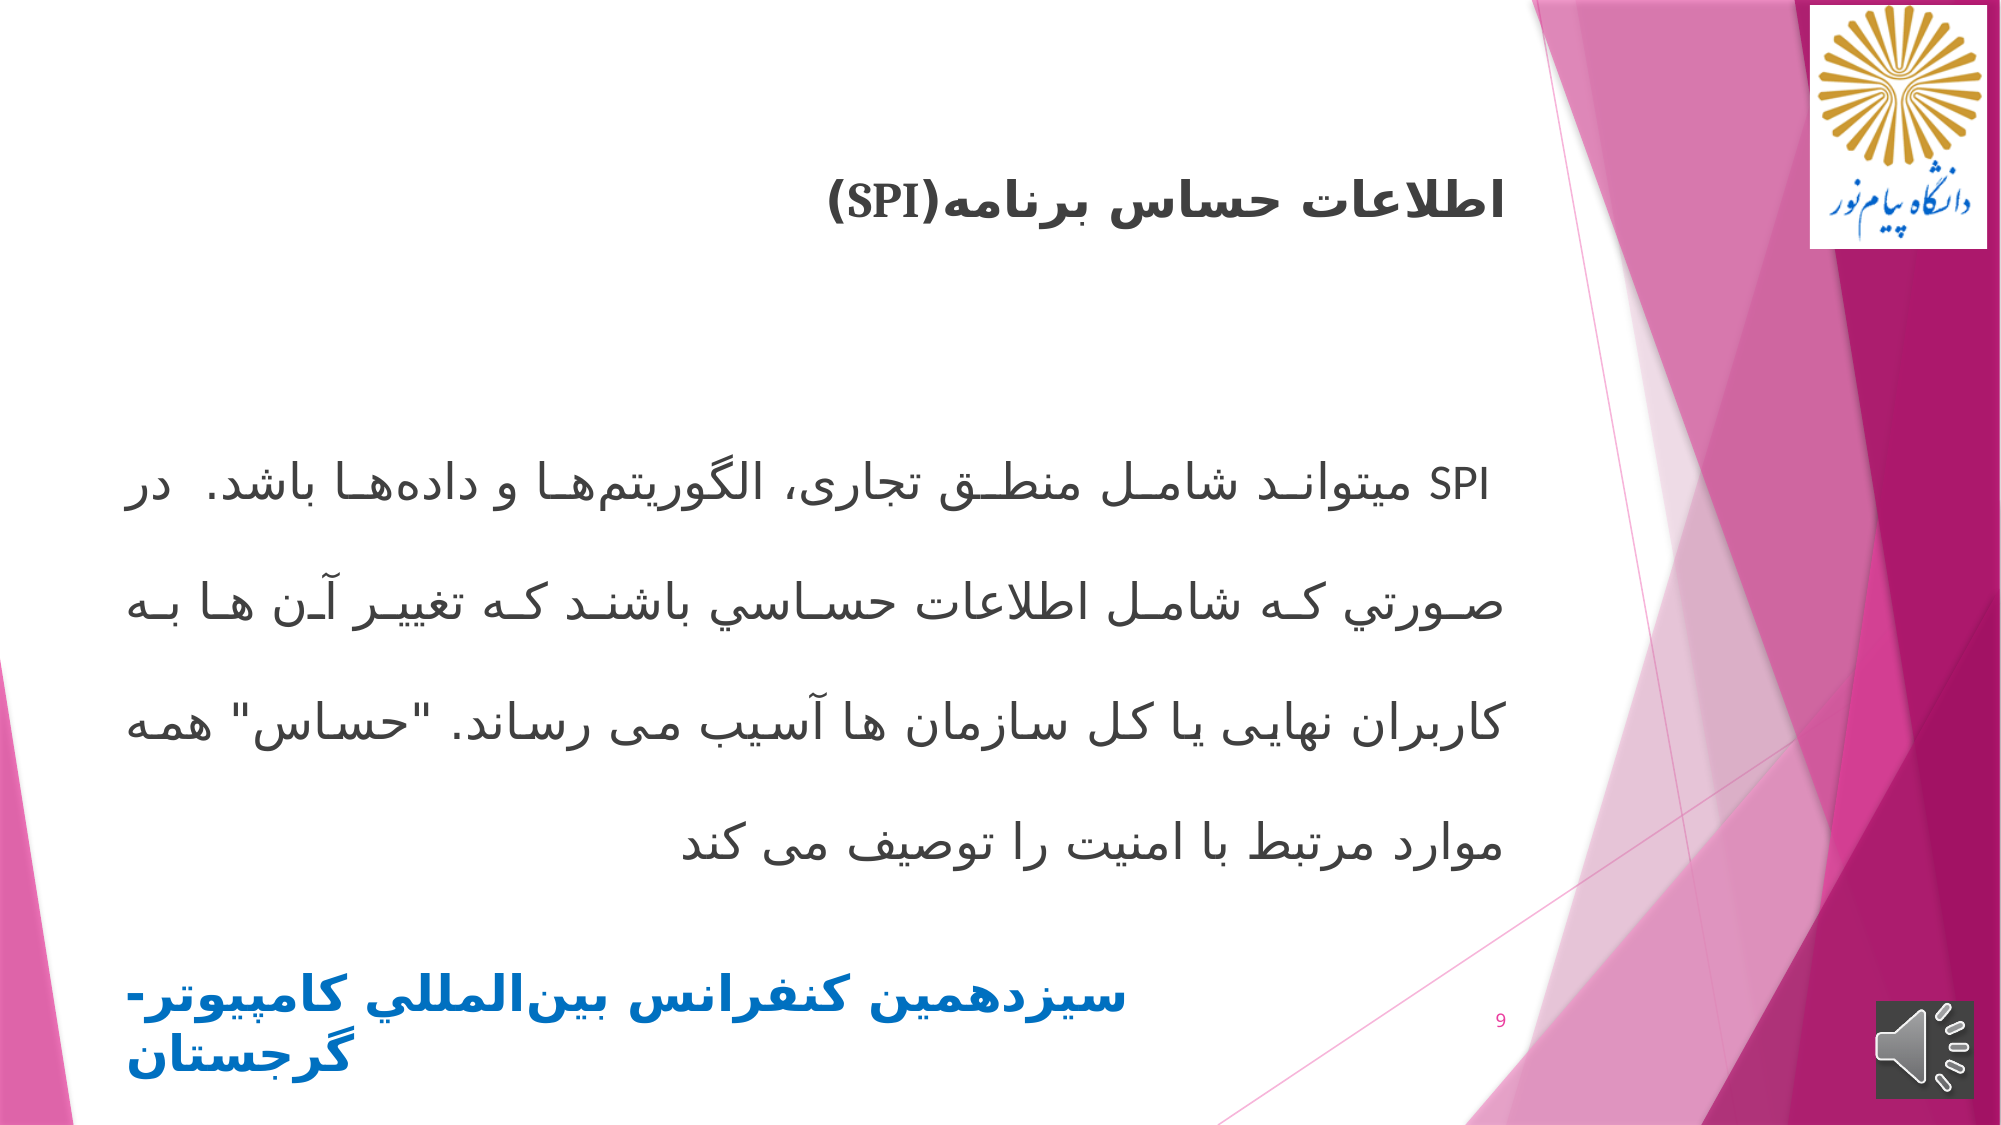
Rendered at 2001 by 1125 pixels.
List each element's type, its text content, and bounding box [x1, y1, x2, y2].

list اطلاعات حساس برنامه(SPI) SPI می‎تواند شامل منطق تجاری، الگوریتم‌ها و داده‌ها باشد. در صورتي كه شامل اطلاعات حساسي باشند كه تغییر آن ها به کاربران نهایی یا کل سازمان ها آسیب می رساند. "حساس" همه موارد مرتبط با امنیت را توصیف می کند [111, 99, 1522, 991]
slide_number 9 [1409, 991, 1522, 1051]
picture [1874, 999, 1976, 1101]
picture [1809, 4, 1988, 250]
footer سيزدهمين كنفرانس بين‌المللي كامپيوتر- گرجستان [111, 991, 1145, 1051]
